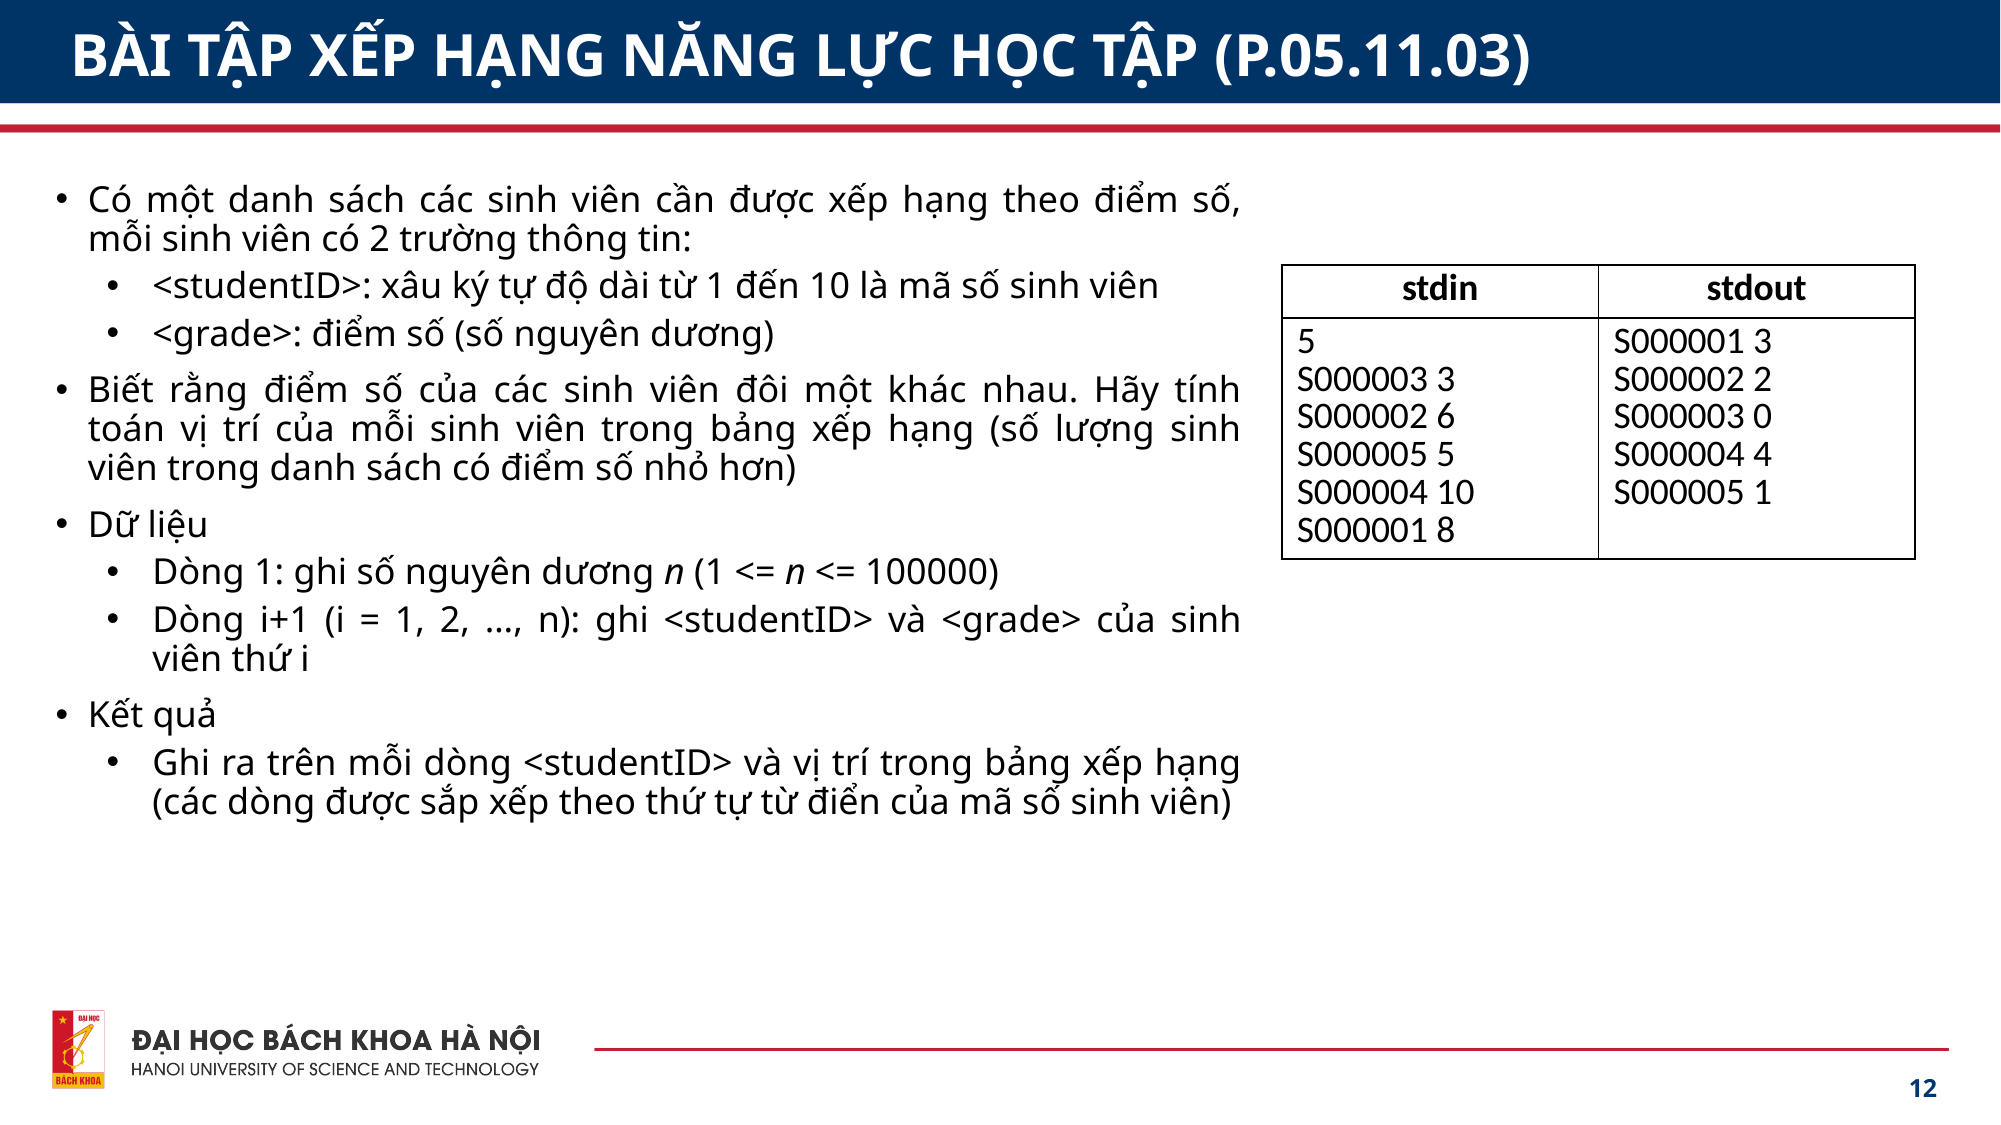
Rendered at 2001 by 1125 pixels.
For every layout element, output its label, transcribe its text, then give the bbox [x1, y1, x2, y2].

table_header stdin [1283, 266, 1598, 317]
text_box Có một danh sách các sinh viên cần được xếp hạng theo điểm số, mỗi sinh viên có 2 trường thông tin: <studentID>: xâu ký tự độ dài từ 1 đến 10 là mã số sinh viên <grade>: điểm số (số nguyên dương) Biết rằng điểm số của các sinh viên đôi một khác nhau. Hãy tính toán vị trí của mỗi sinh viên trong bảng xếp hạng (số lượng sinh viên trong danh sách có điểm số nhỏ hơn) Dữ liệu Dòng 1: ghi số nguyên dương n (1 <= n <= 100000) Dòng i+1 (i = 1, 2, …, n): ghi <studentID> và <grade> của sinh viên thứ i Kết quả Ghi ra trên mỗi dòng <studentID> và vị trí trong bảng xếp hạng (các dòng được sắp xếp theo thứ tự từ điển của mã số sinh viên) [40, 173, 1258, 872]
picture [0, 0, 2001, 1125]
table_cell 5 S000003 3 S000002 6 S000005 5 S000004 10 S000001 8 [1283, 319, 1598, 558]
table_cell S000001 3 S000002 2 S000003 0 S000004 4 S000005 1 [1599, 319, 1914, 558]
table_header stdout [1599, 266, 1914, 317]
slide_number 12 [1502, 1065, 1953, 1125]
title BÀI TẬP XẾP HẠNG NĂNG LỰC HỌC TẬP (P.05.11.03) [55, 18, 1945, 90]
